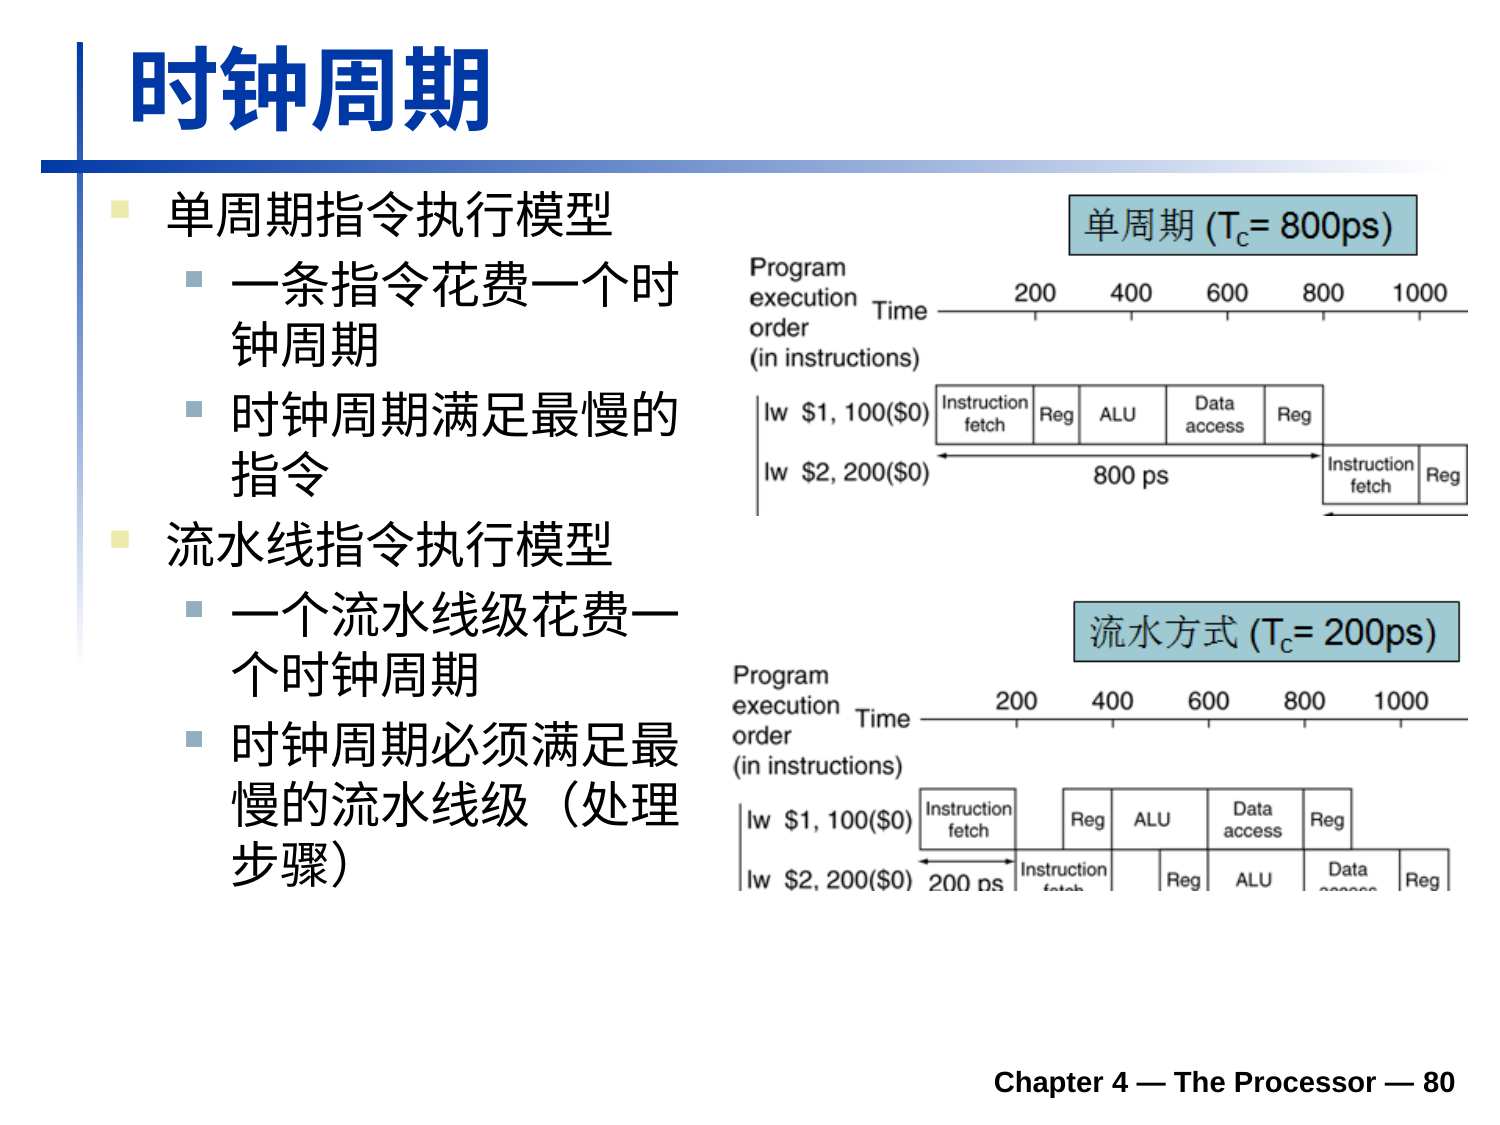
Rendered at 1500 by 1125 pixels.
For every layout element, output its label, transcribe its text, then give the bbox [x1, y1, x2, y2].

list 单周期指令执行模型 一条指令花费一个时钟周期 时钟周期满足最慢的指令 流水线指令执行模型 一个流水线级花费一个时钟周期 时钟周期必须满足最慢的流水线级（处理步骤） [93, 175, 727, 1032]
title 时钟周期 [112, 23, 1468, 149]
picture [730, 591, 1468, 891]
footer Chapter 4 — The Processor — 80 [277, 1046, 1471, 1106]
picture [748, 187, 1468, 516]
